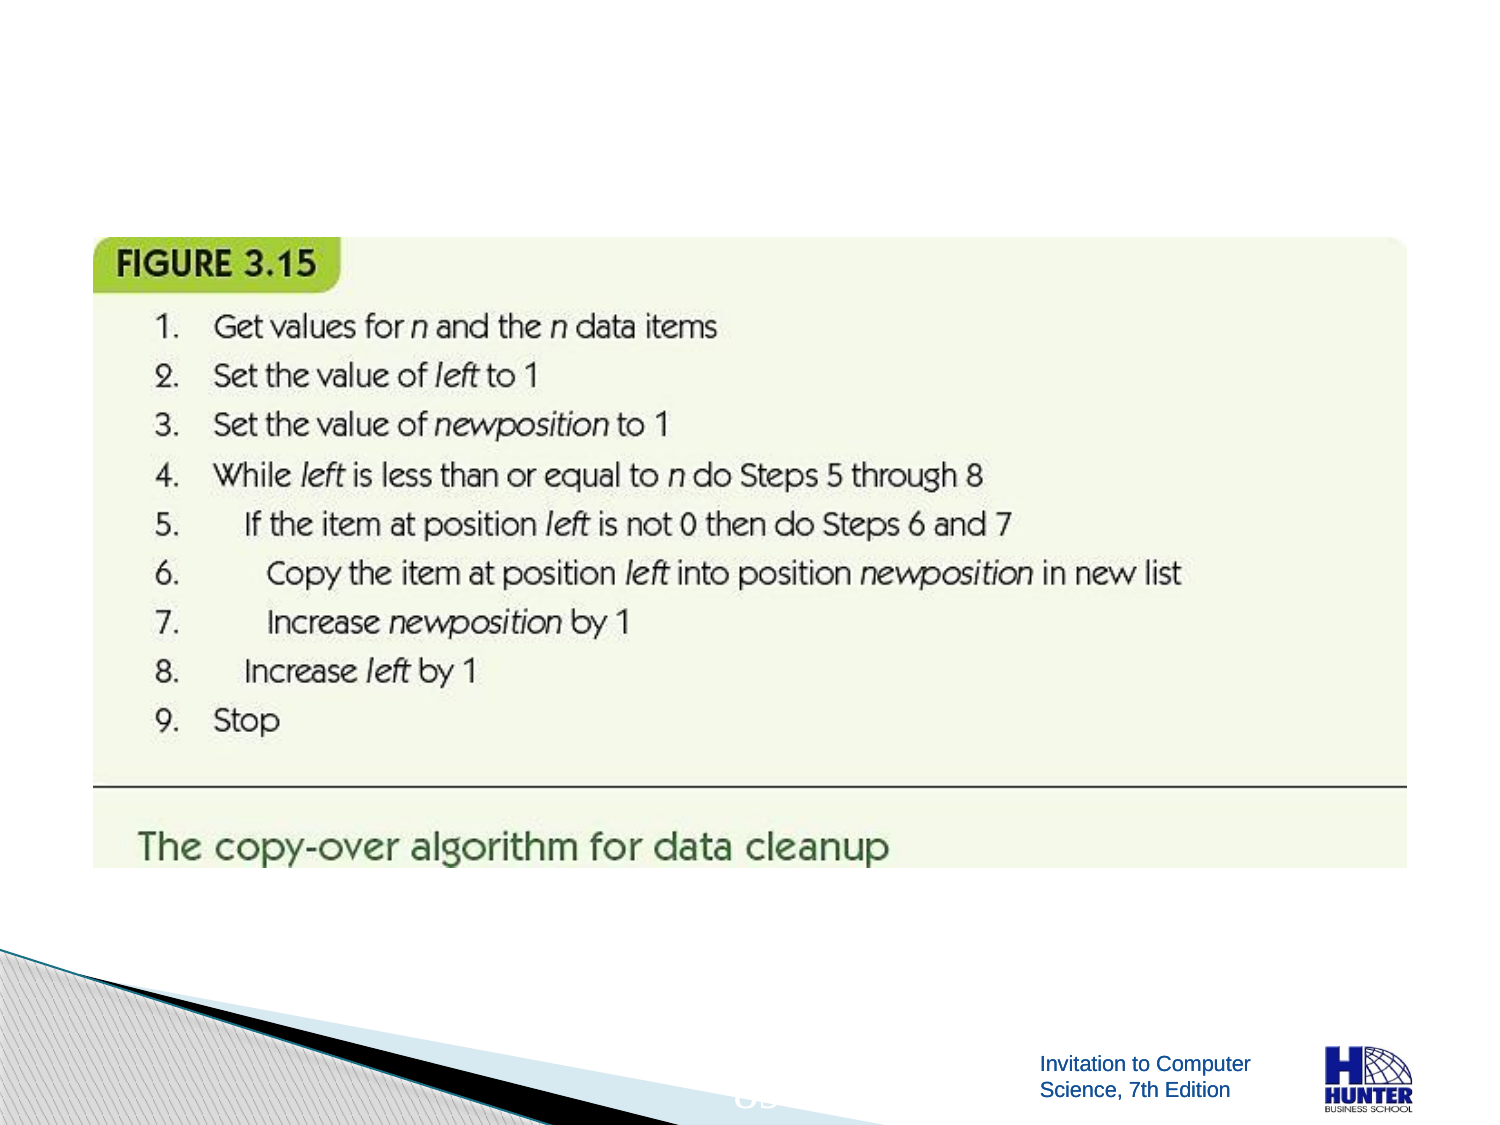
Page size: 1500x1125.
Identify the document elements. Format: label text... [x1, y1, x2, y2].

picture [1325, 1046, 1413, 1113]
slide_number 89 [718, 1051, 1105, 1112]
picture [93, 237, 1407, 868]
